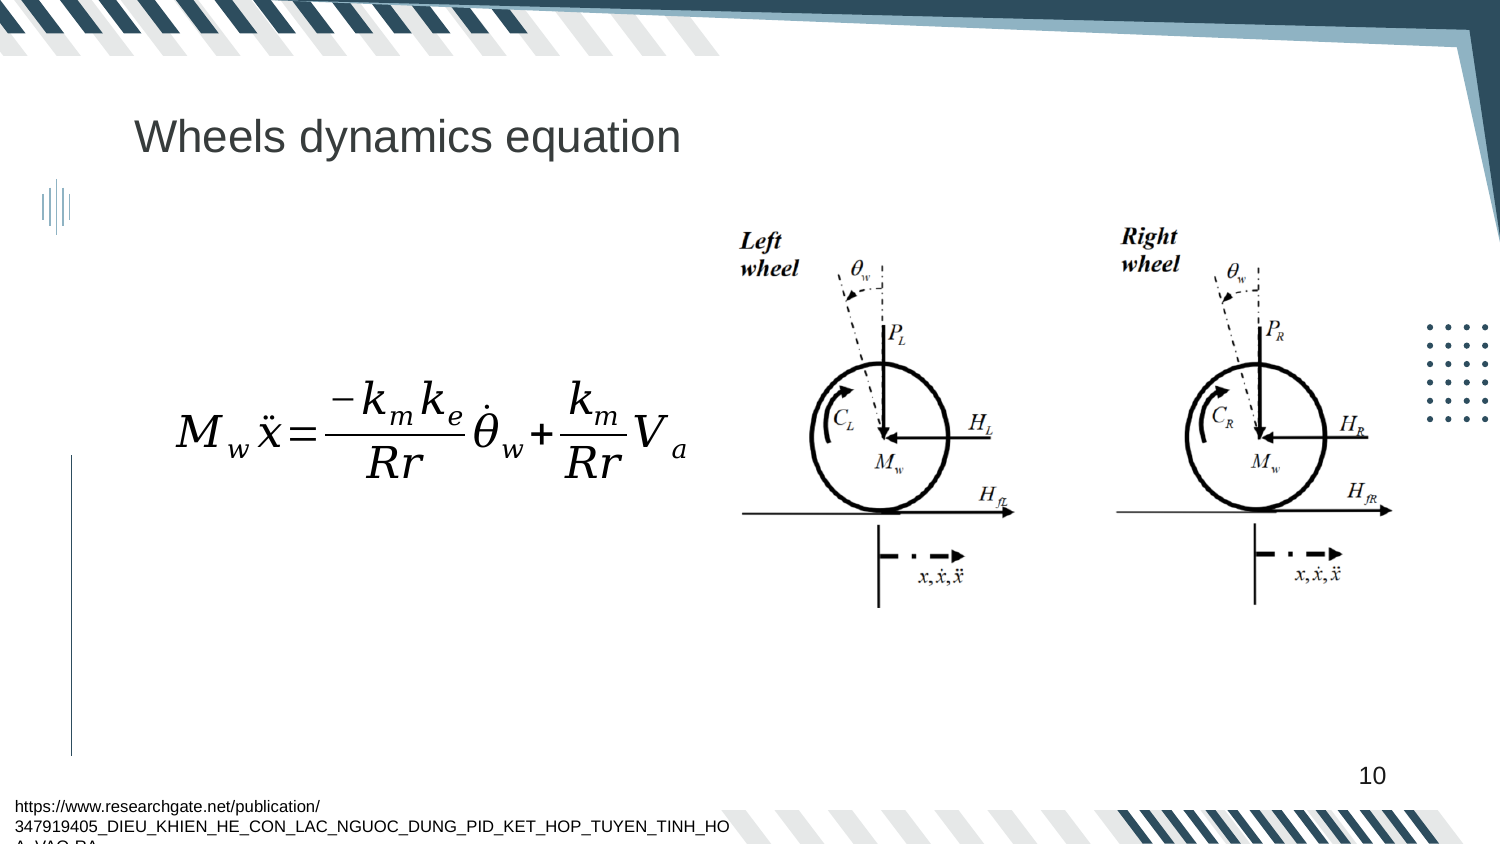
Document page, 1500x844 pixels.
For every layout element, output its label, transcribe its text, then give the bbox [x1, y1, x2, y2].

text_box Wheels dynamics equation [119, 99, 705, 170]
text_box https://www.researchgate.net/publication/347919405_DIEU_KHIEN_HE_CON_LAC_NGUOC_DUNG_PID_KET_HOP_TUYEN_TINH_HOA_VAO-RA [0, 788, 750, 844]
slide_number 10 [1064, 752, 1402, 798]
picture [734, 223, 1394, 608]
